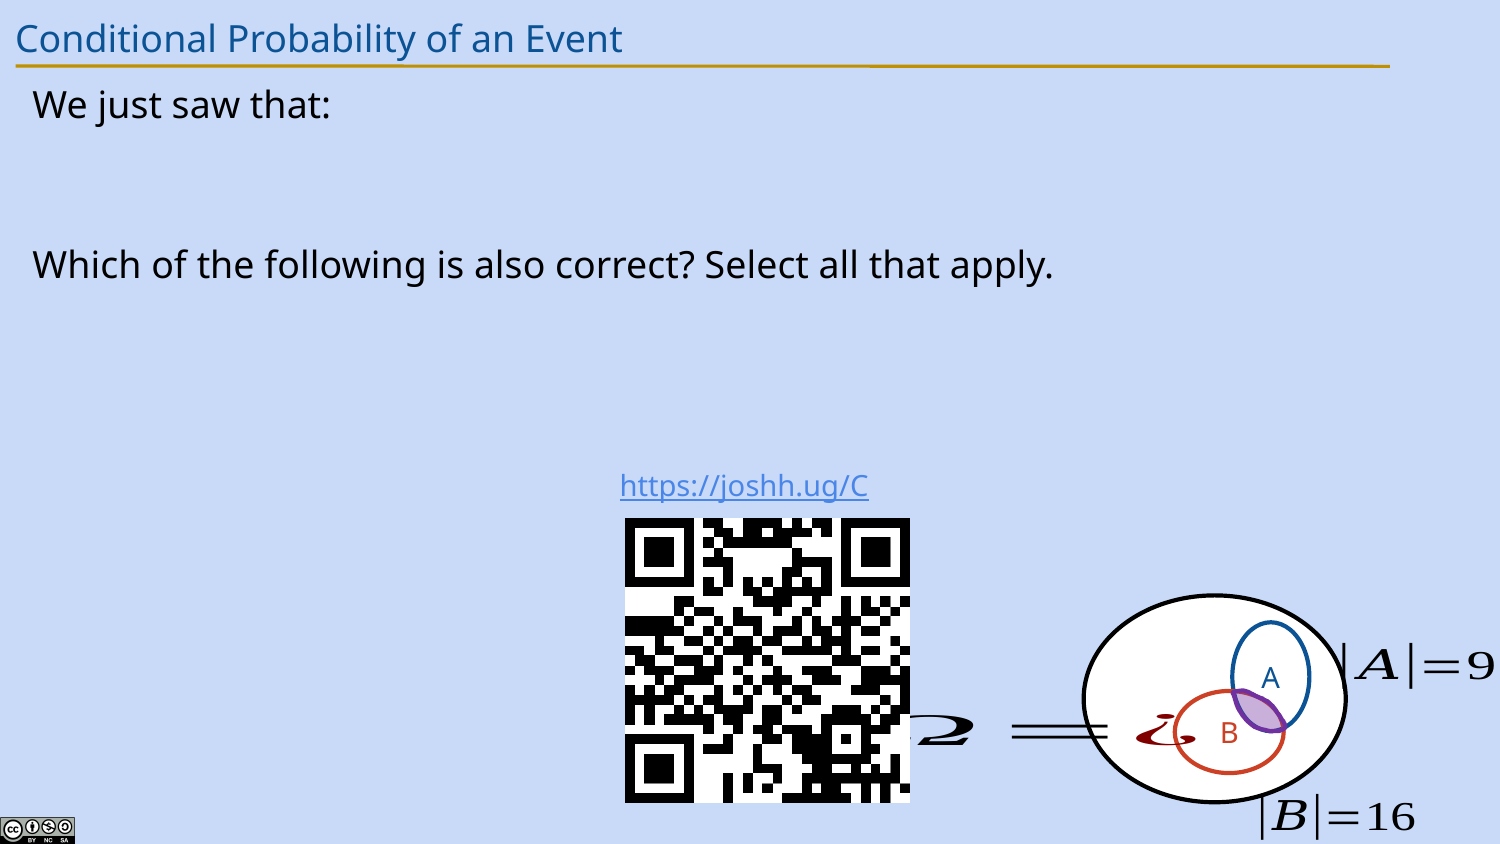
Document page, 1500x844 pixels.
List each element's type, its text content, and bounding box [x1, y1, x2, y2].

picture [0, 817, 75, 844]
text_box https://joshh.ug/C [604, 459, 945, 515]
picture [625, 517, 910, 803]
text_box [914, 595, 1347, 803]
title Conditional Probability of an Event [0, 0, 1398, 65]
